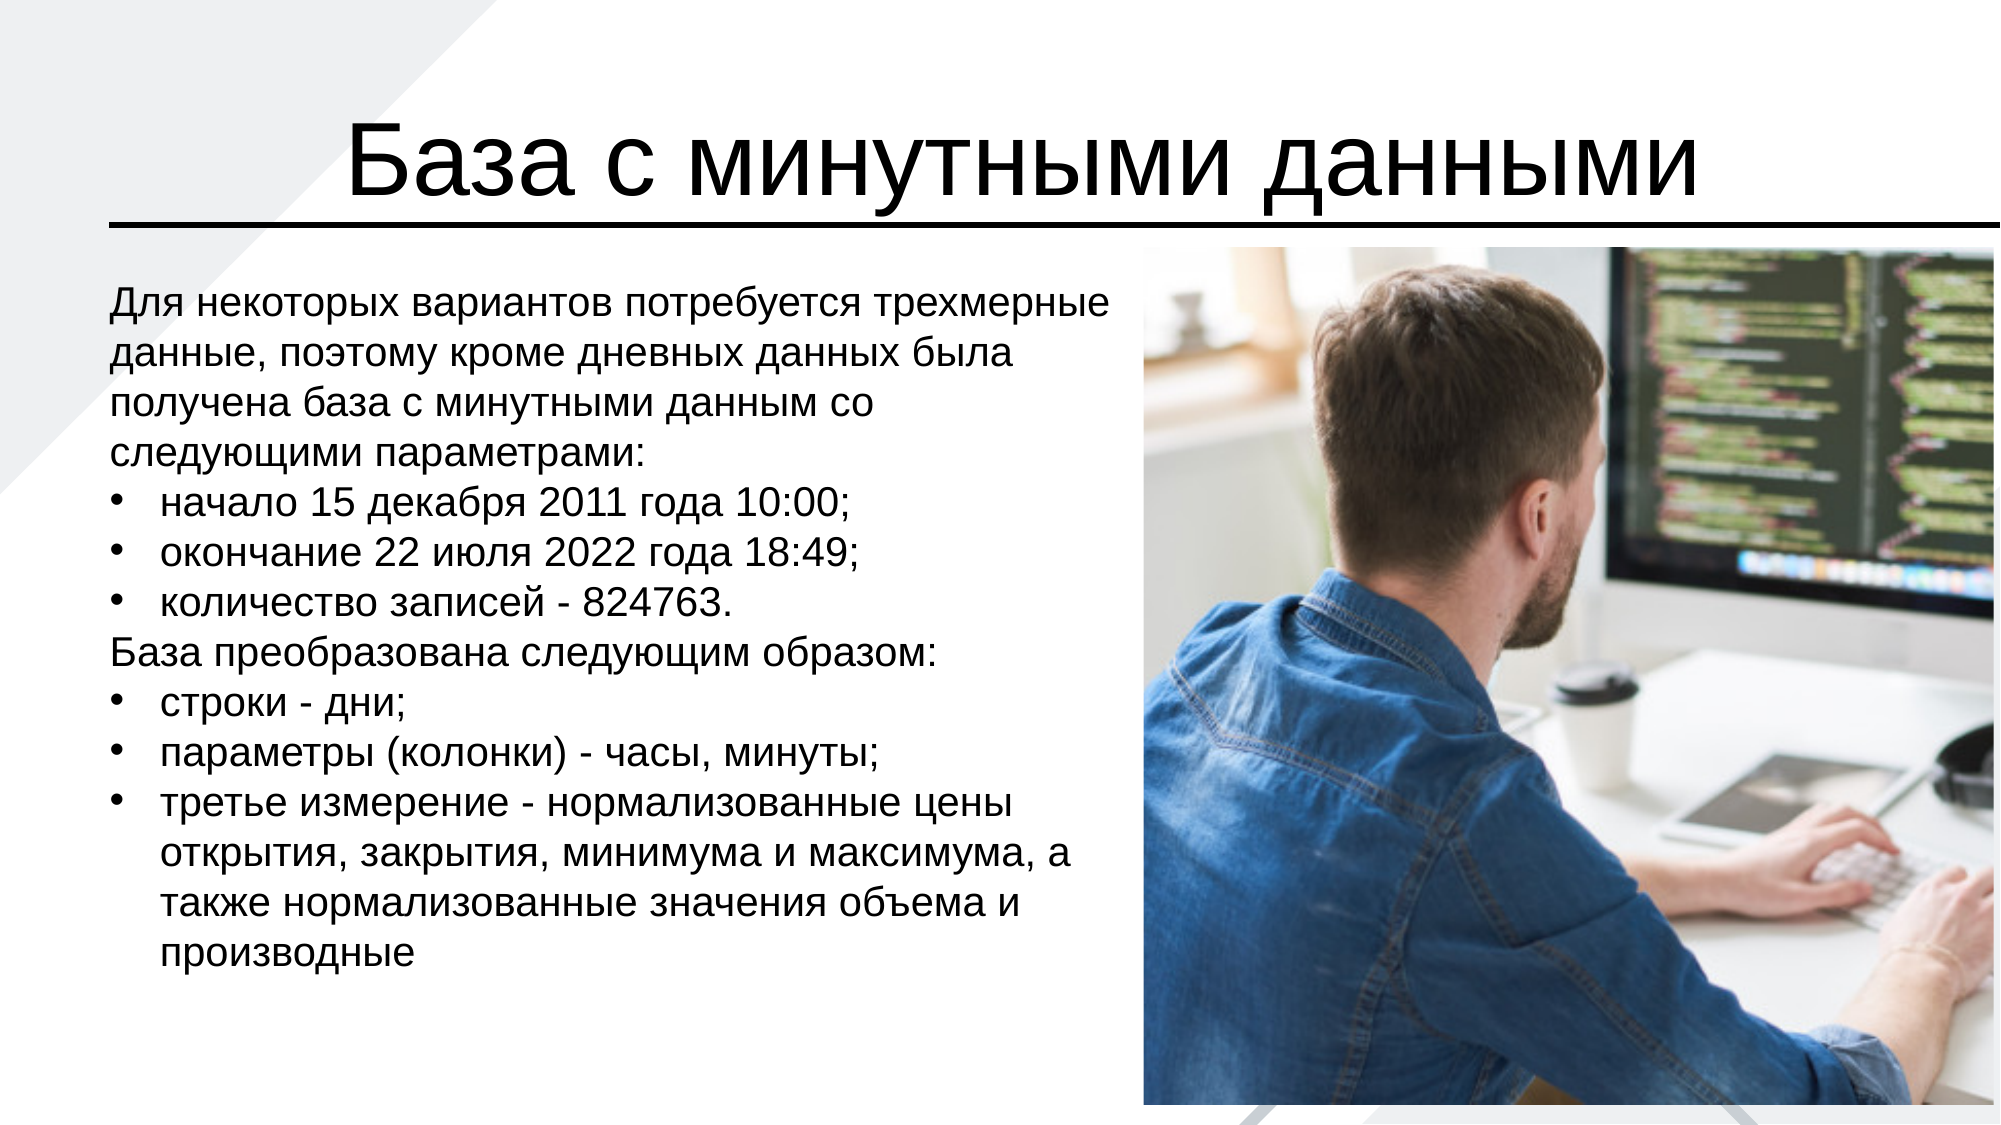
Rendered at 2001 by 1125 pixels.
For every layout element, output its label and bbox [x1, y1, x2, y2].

text_box [0, 0, 2000, 1125]
picture [1143, 246, 1994, 1105]
